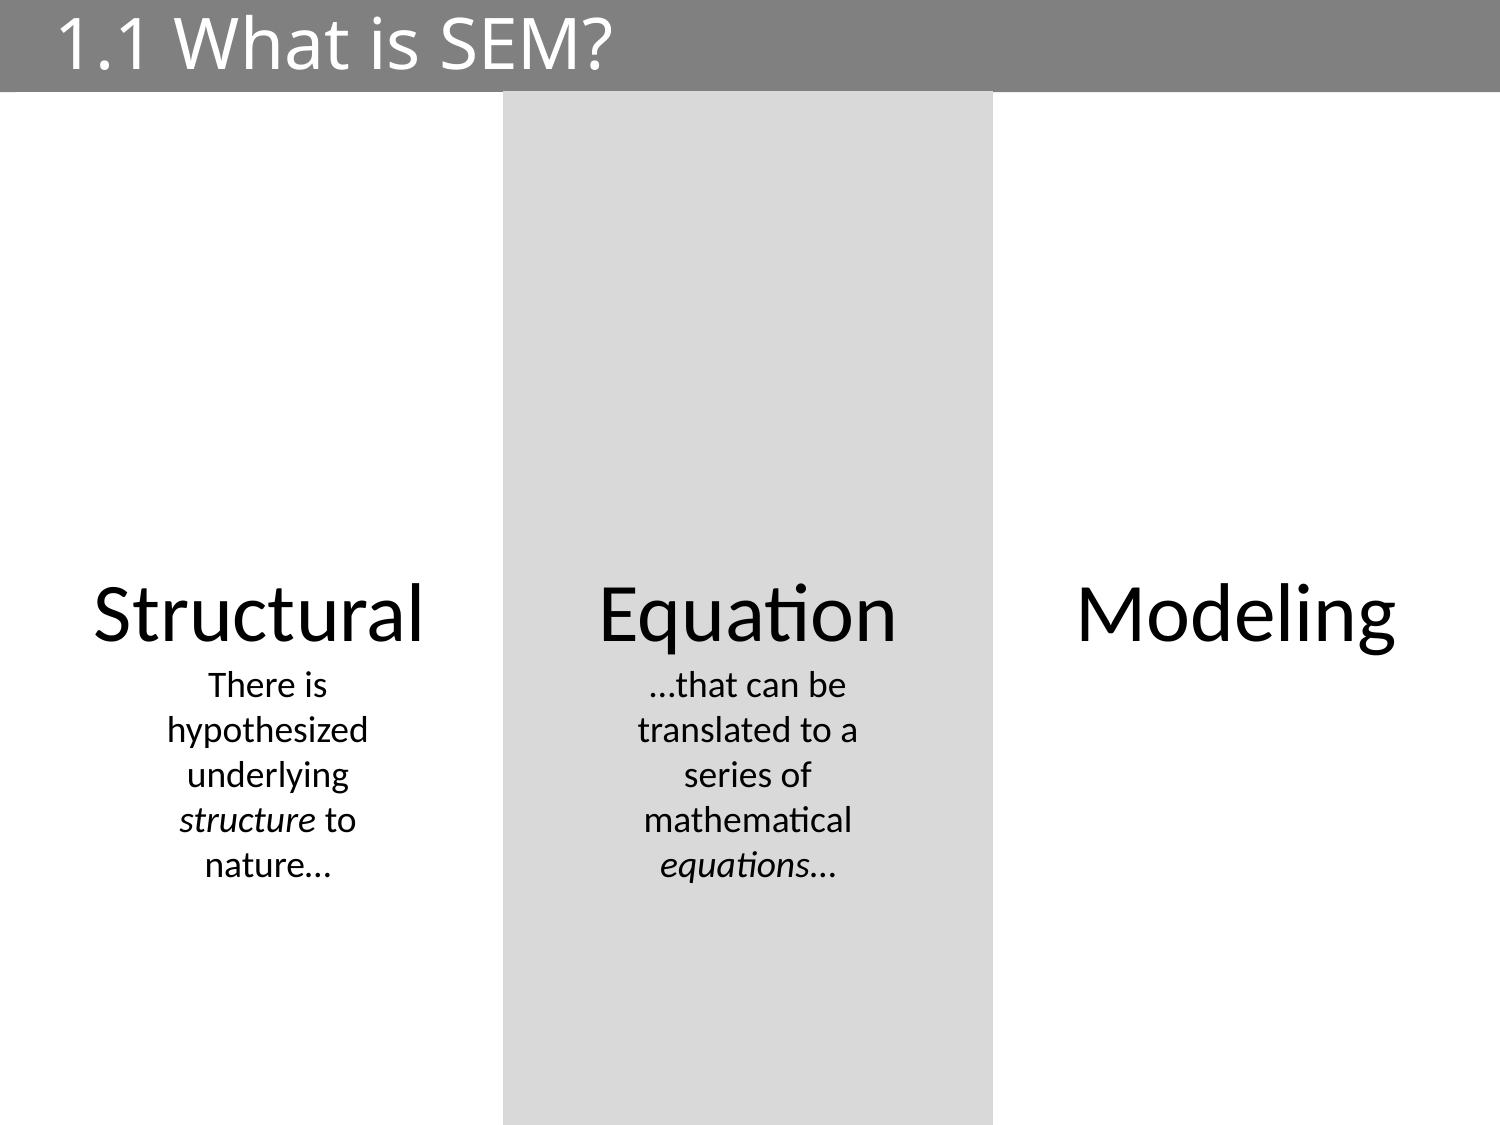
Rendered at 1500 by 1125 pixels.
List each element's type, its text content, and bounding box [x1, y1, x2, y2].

text_box There is hypothesized underlying structure to nature… [129, 652, 407, 893]
text_box Modeling [991, 91, 1481, 1125]
title 1.1 What is SEM? [0, 0, 1500, 93]
text_box Equation [503, 91, 991, 1125]
text_box …that can be translated to a series of mathematical equations… [609, 652, 888, 893]
text_box Structural [15, 91, 503, 1125]
